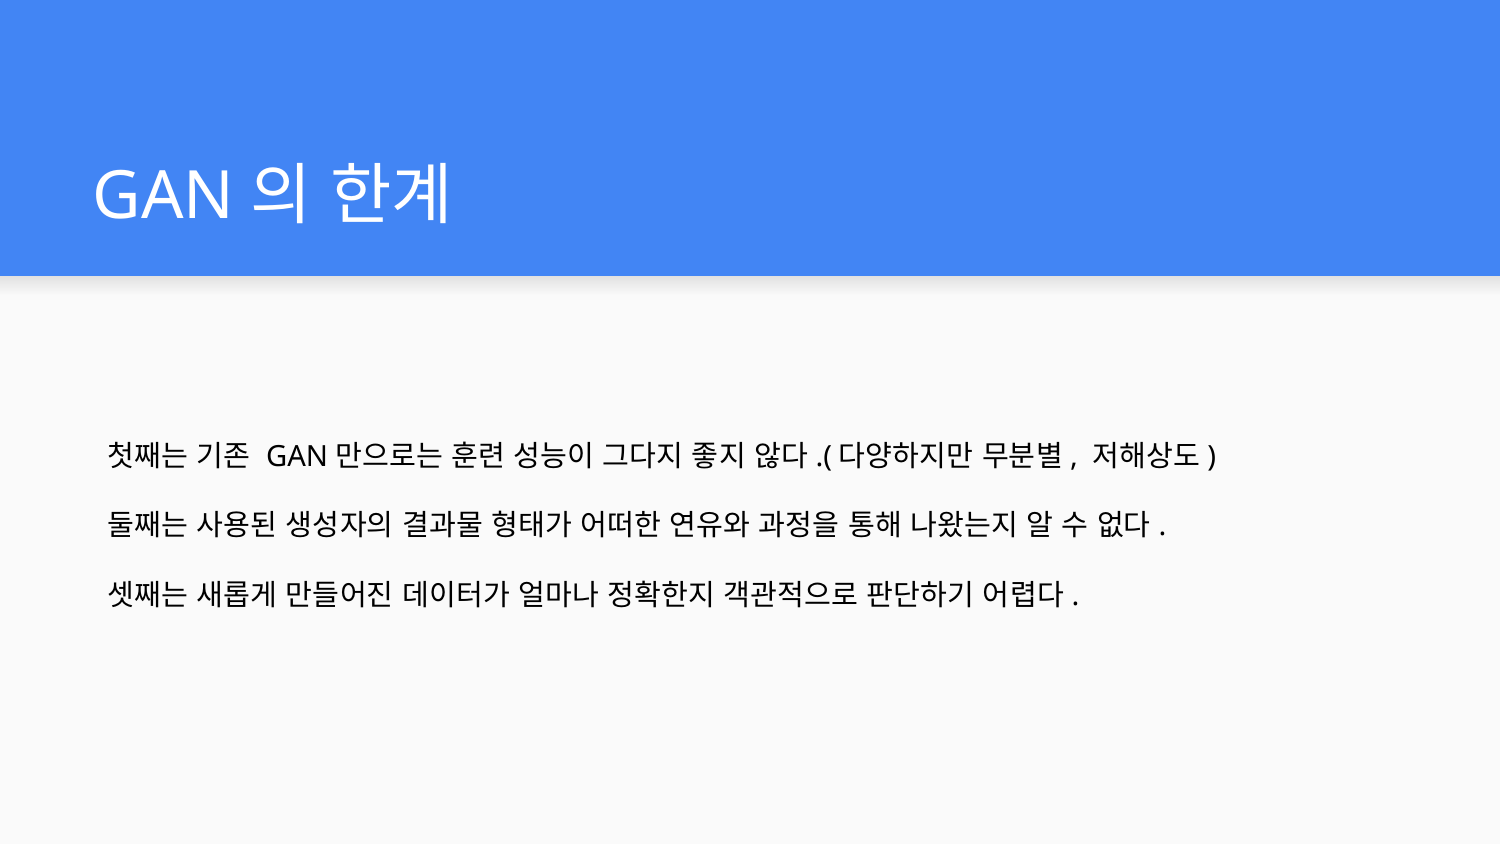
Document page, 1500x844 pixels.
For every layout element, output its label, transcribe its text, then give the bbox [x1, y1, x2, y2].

title GAN의 한계 [77, 121, 1427, 248]
text_box 첫째는 기존 GAN만으로는 훈련 성능이 그다지 좋지 않다.(다양하지만 무분별, 저해상도) 둘째는 사용된 생성자의 결과물 형태가 어떠한 연유와 과정을 통해 나왔는지 알 수 없다. 셋째는 새롭게 만들어진 데이터가 얼마나 정확한지 객관적으로 판단하기 어렵다. [92, 421, 1245, 662]
